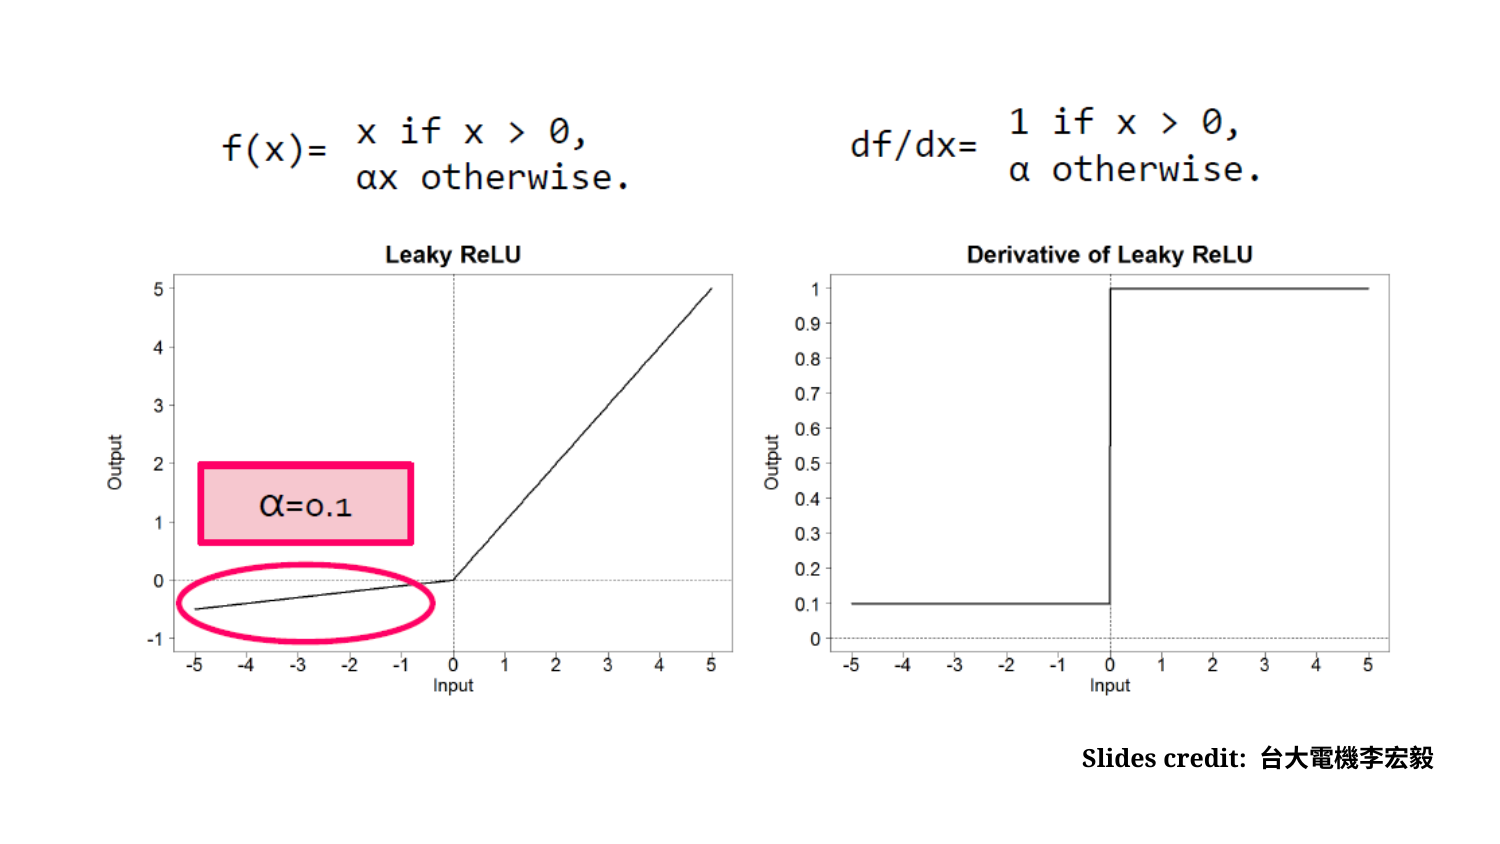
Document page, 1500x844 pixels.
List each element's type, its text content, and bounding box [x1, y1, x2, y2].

picture [98, 91, 1417, 701]
text_box Slides credit: 台大電機李宏毅 [1067, 735, 1450, 781]
